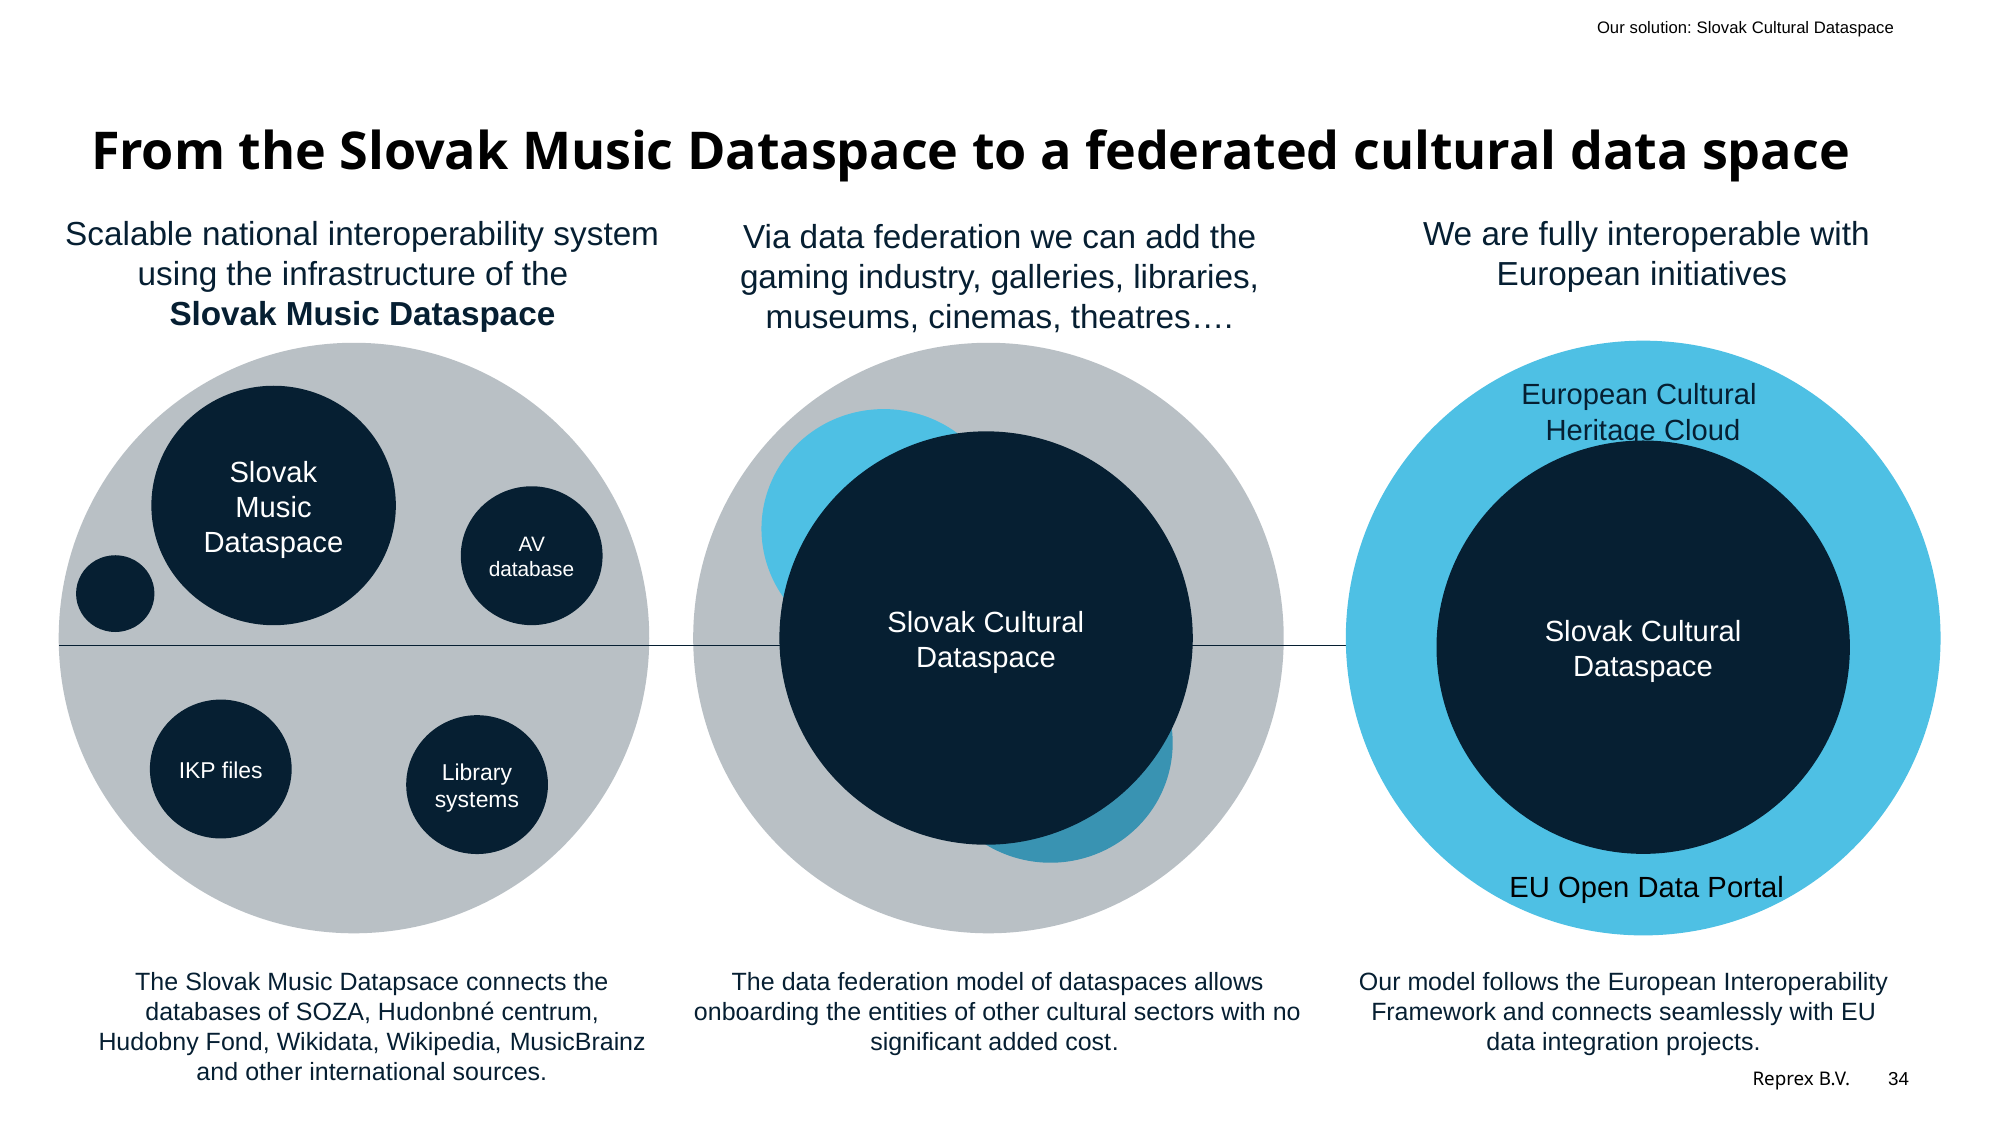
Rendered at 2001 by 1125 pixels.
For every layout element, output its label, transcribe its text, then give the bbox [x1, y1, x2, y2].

text_box Slovak Cultural Dataspace [1434, 438, 1852, 856]
text_box European Cultural Heritage Cloud [1345, 340, 1941, 891]
text_box Via data federation we can add the gaming industry, galleries, libraries, museums, cinemas, theatres…. [685, 207, 1315, 343]
text_box Library systems [404, 713, 551, 857]
text_box EU Open Data Portal [1486, 860, 1807, 911]
text_box The Slovak Music Datapsace connects the databases of SOZA, Hudonbné centrum, Hudobny Fond, Wikidata, Wikipedia, MusicBrainz and other international sources. [80, 957, 664, 1093]
title From the Slovak Music Dataspace to a federated cultural data space [91, 60, 1909, 181]
text_box IKP files [147, 697, 294, 841]
text_box Our model follows the European Interoperability Framework and connects seamlessly with EU data integration projects. [1332, 957, 1916, 1063]
text_box [691, 343, 1286, 644]
text_box [73, 553, 157, 635]
text_box Our solution: Slovak Cultural Dataspace [1251, 16, 1909, 37]
text_box [56, 340, 652, 936]
text_box Scalable national interoperability system using the infrastructure of the Slovak Music Dataspace [36, 204, 689, 340]
text_box Slovak Cultural Dataspace [777, 429, 1195, 644]
text_box European Cultural Heritage Cloud [1525, 911, 1762, 936]
text_box The data federation model of dataspaces allows onboarding the entities of other cultural sectors with no significant added cost. [659, 957, 1332, 1063]
text_box AV database [458, 484, 605, 628]
text_box [691, 654, 1286, 936]
text_box We are fully interoperable with European initiatives [1332, 204, 1962, 300]
text_box Slovak Music Dataspace [149, 383, 398, 628]
text_box Slovak Cultural Dataspace [777, 654, 1195, 847]
text_box [759, 406, 958, 598]
